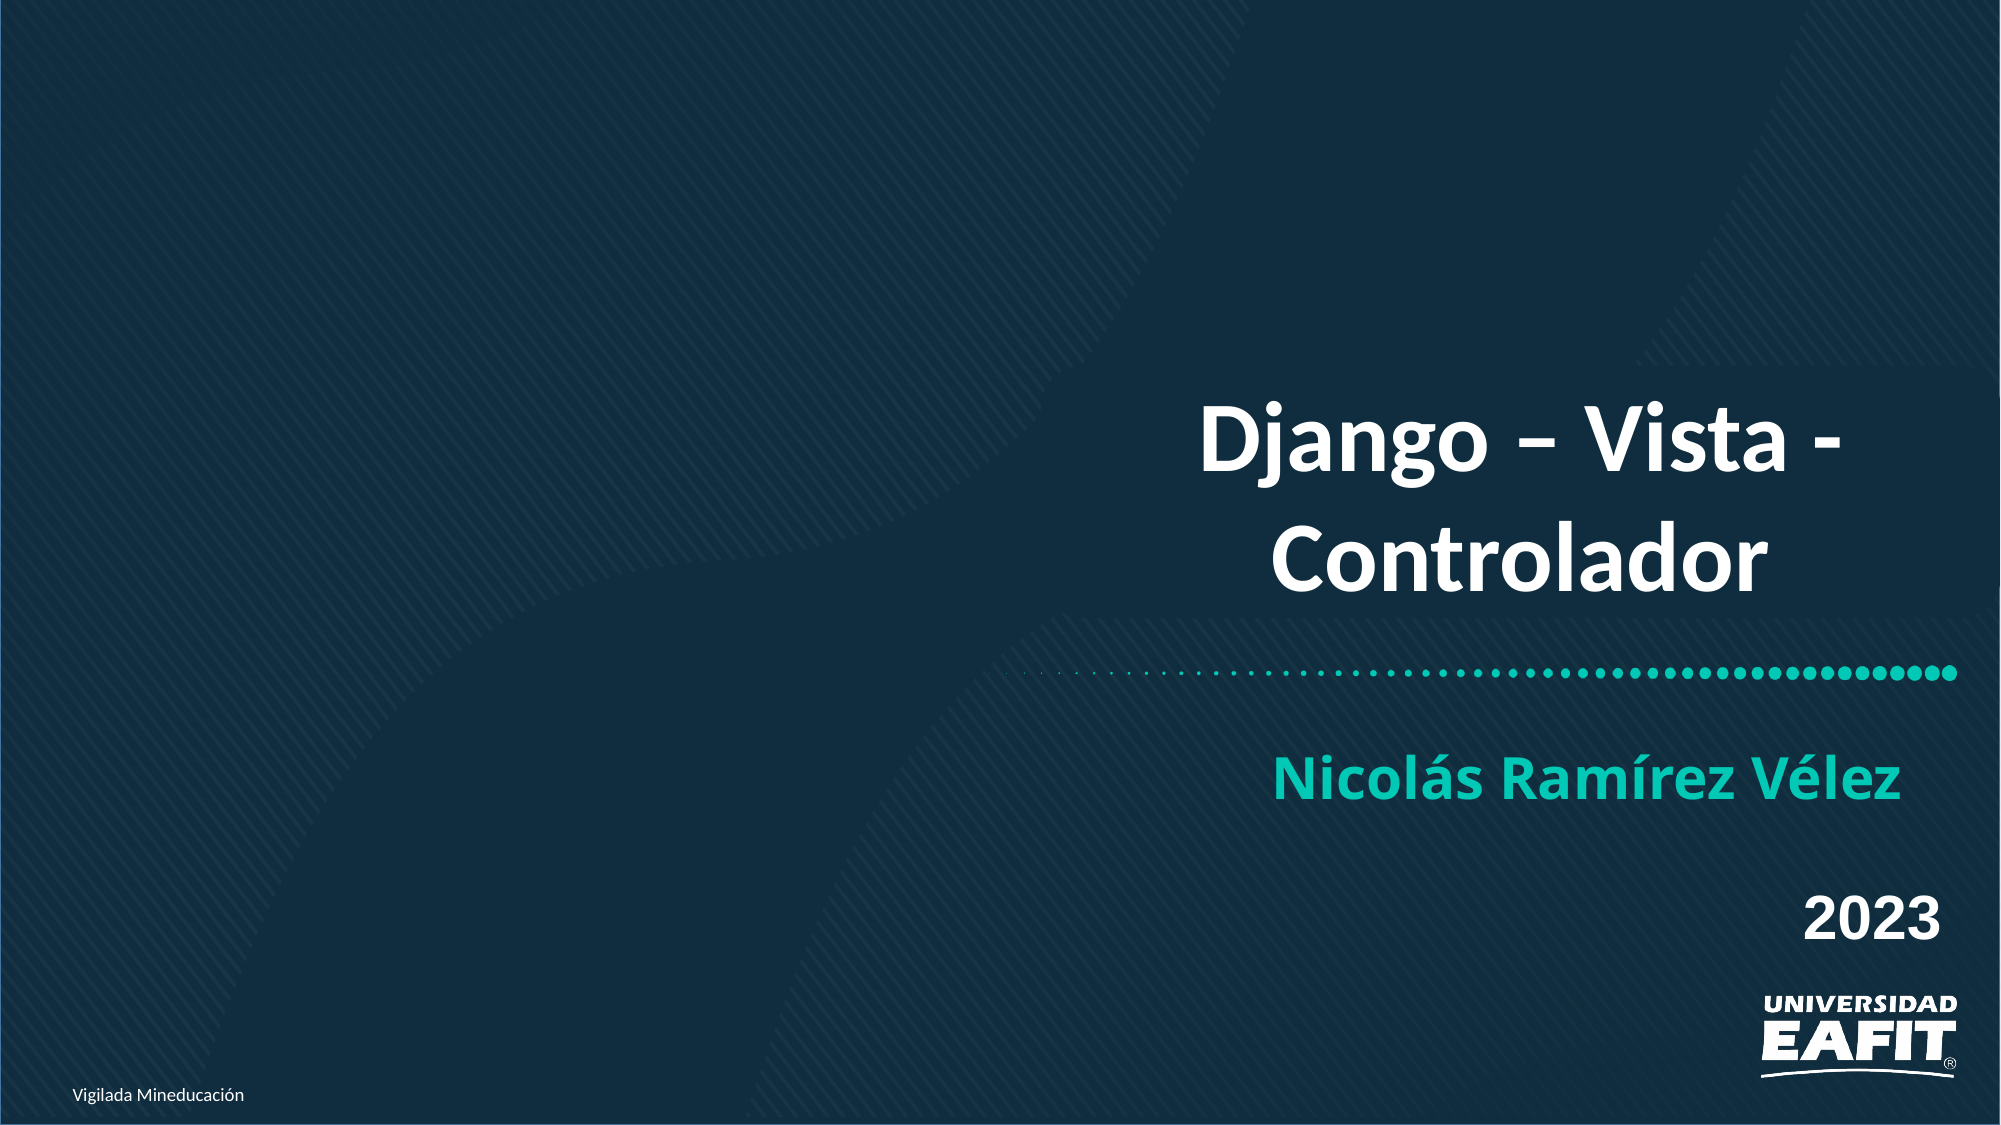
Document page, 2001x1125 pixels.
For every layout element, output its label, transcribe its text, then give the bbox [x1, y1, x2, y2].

picture [954, 665, 1957, 681]
picture [1761, 995, 1957, 1078]
title Nicolás Ramírez Vélez [1216, 721, 1957, 841]
text_box Django – Vista - Controlador [1040, 365, 2000, 619]
